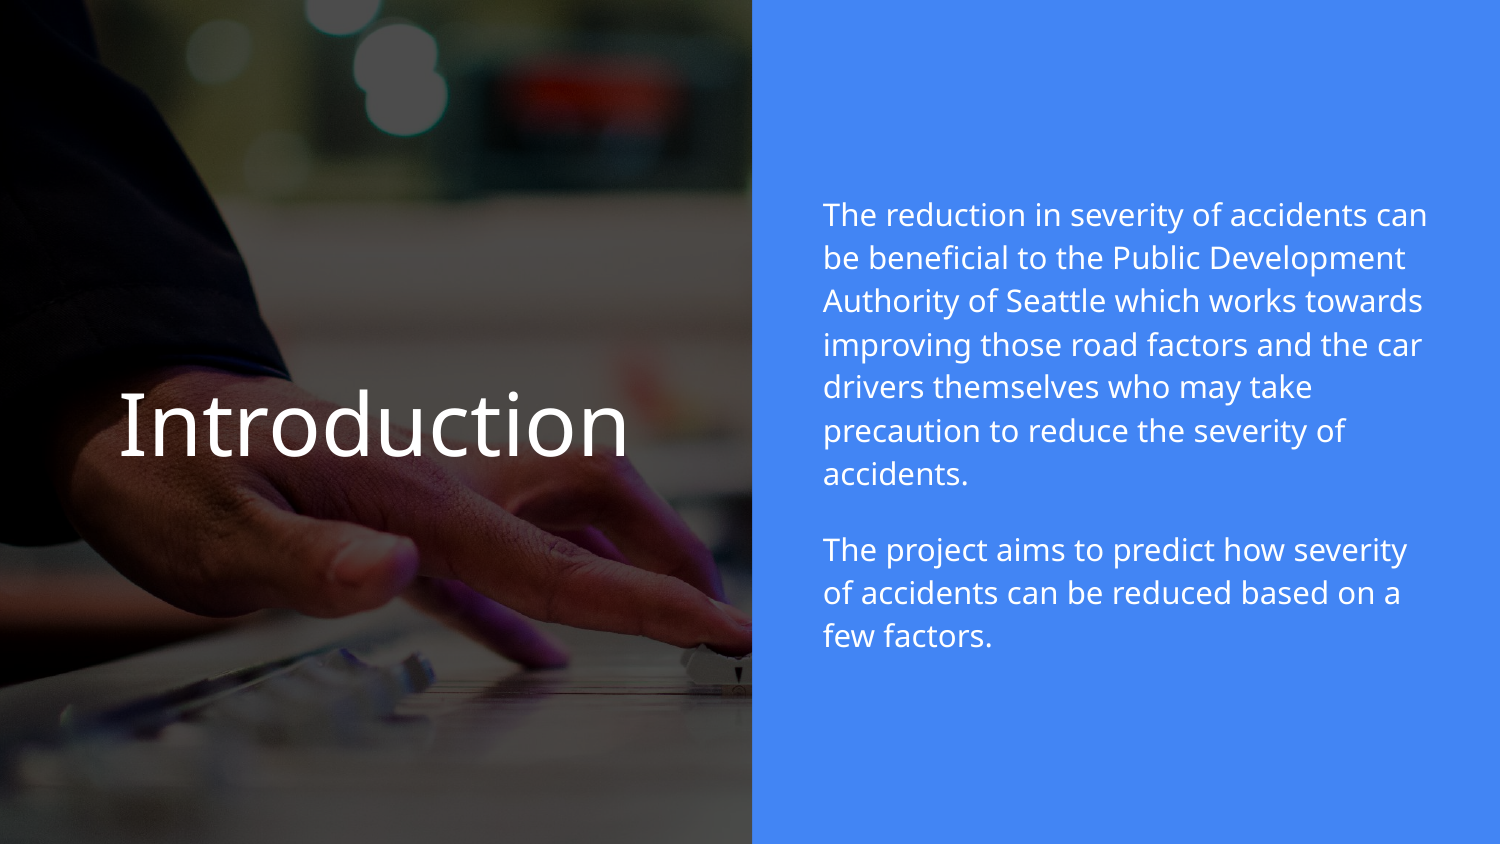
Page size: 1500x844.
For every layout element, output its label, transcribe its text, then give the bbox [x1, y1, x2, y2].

picture [0, 0, 753, 844]
list The reduction in severity of accidents can be beneficial to the Public Development Authority of Seattle which works towards improving those road factors and the car drivers themselves who may take precaution to reduce the severity of accidents. The project aims to predict how severity of accidents can be reduced based on a few factors. [807, 118, 1461, 725]
